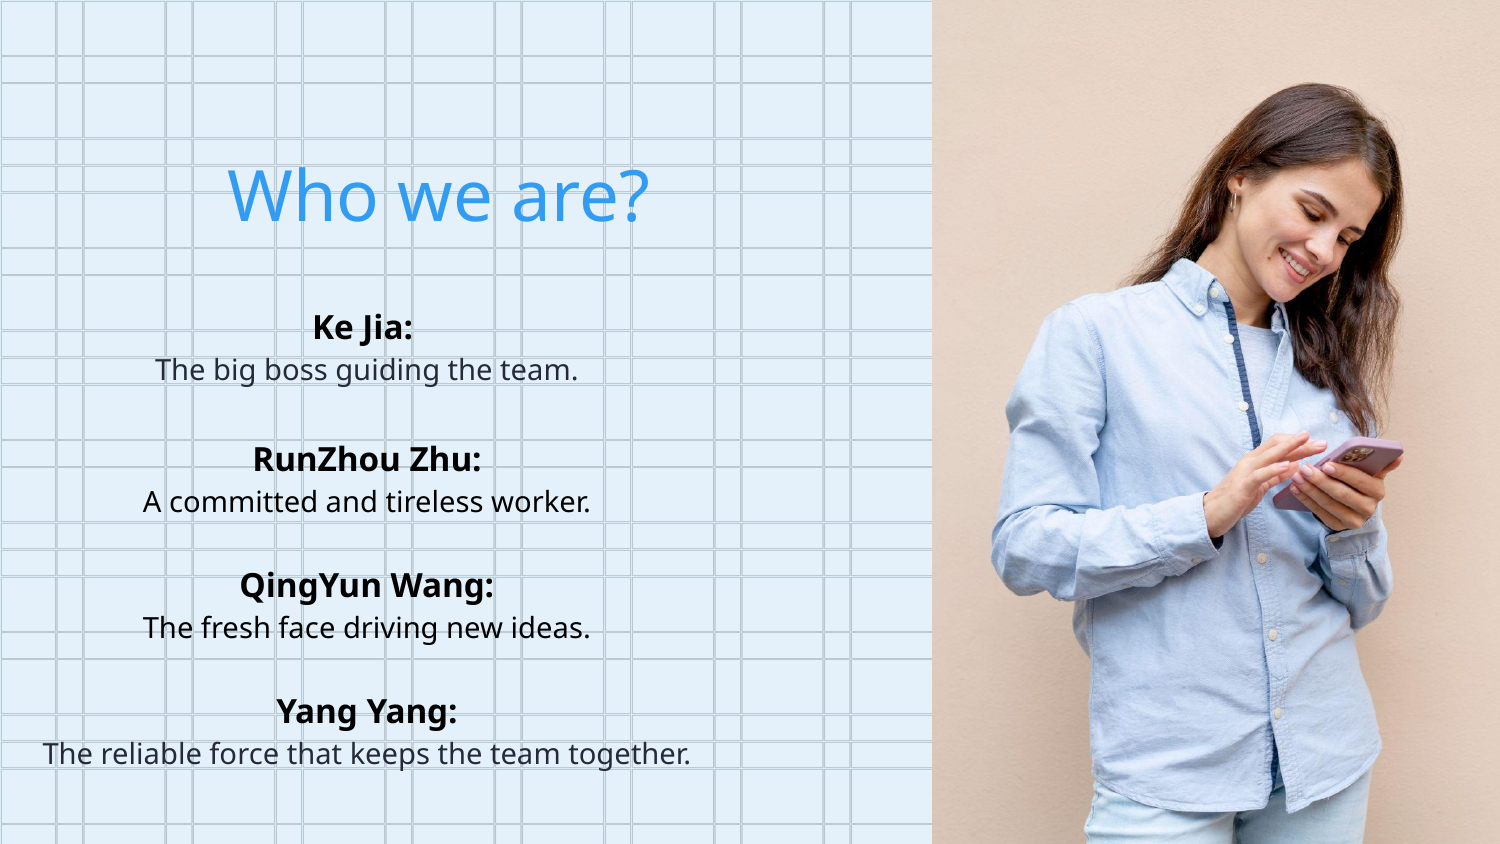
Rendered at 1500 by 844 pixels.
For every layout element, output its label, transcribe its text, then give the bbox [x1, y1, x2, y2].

title Who we are? [212, 153, 926, 233]
text_box Saturn is composed of hydrogen and helium [0, 0, 928, 844]
list Ke Jia: The big boss guiding the team. RunZhou Zhu: A committed and tireless worker. QingYun Wang: The fresh face driving new ideas. Yang Yang: The reliable force that keeps the team together. [0, 284, 735, 777]
picture [931, 0, 1500, 844]
